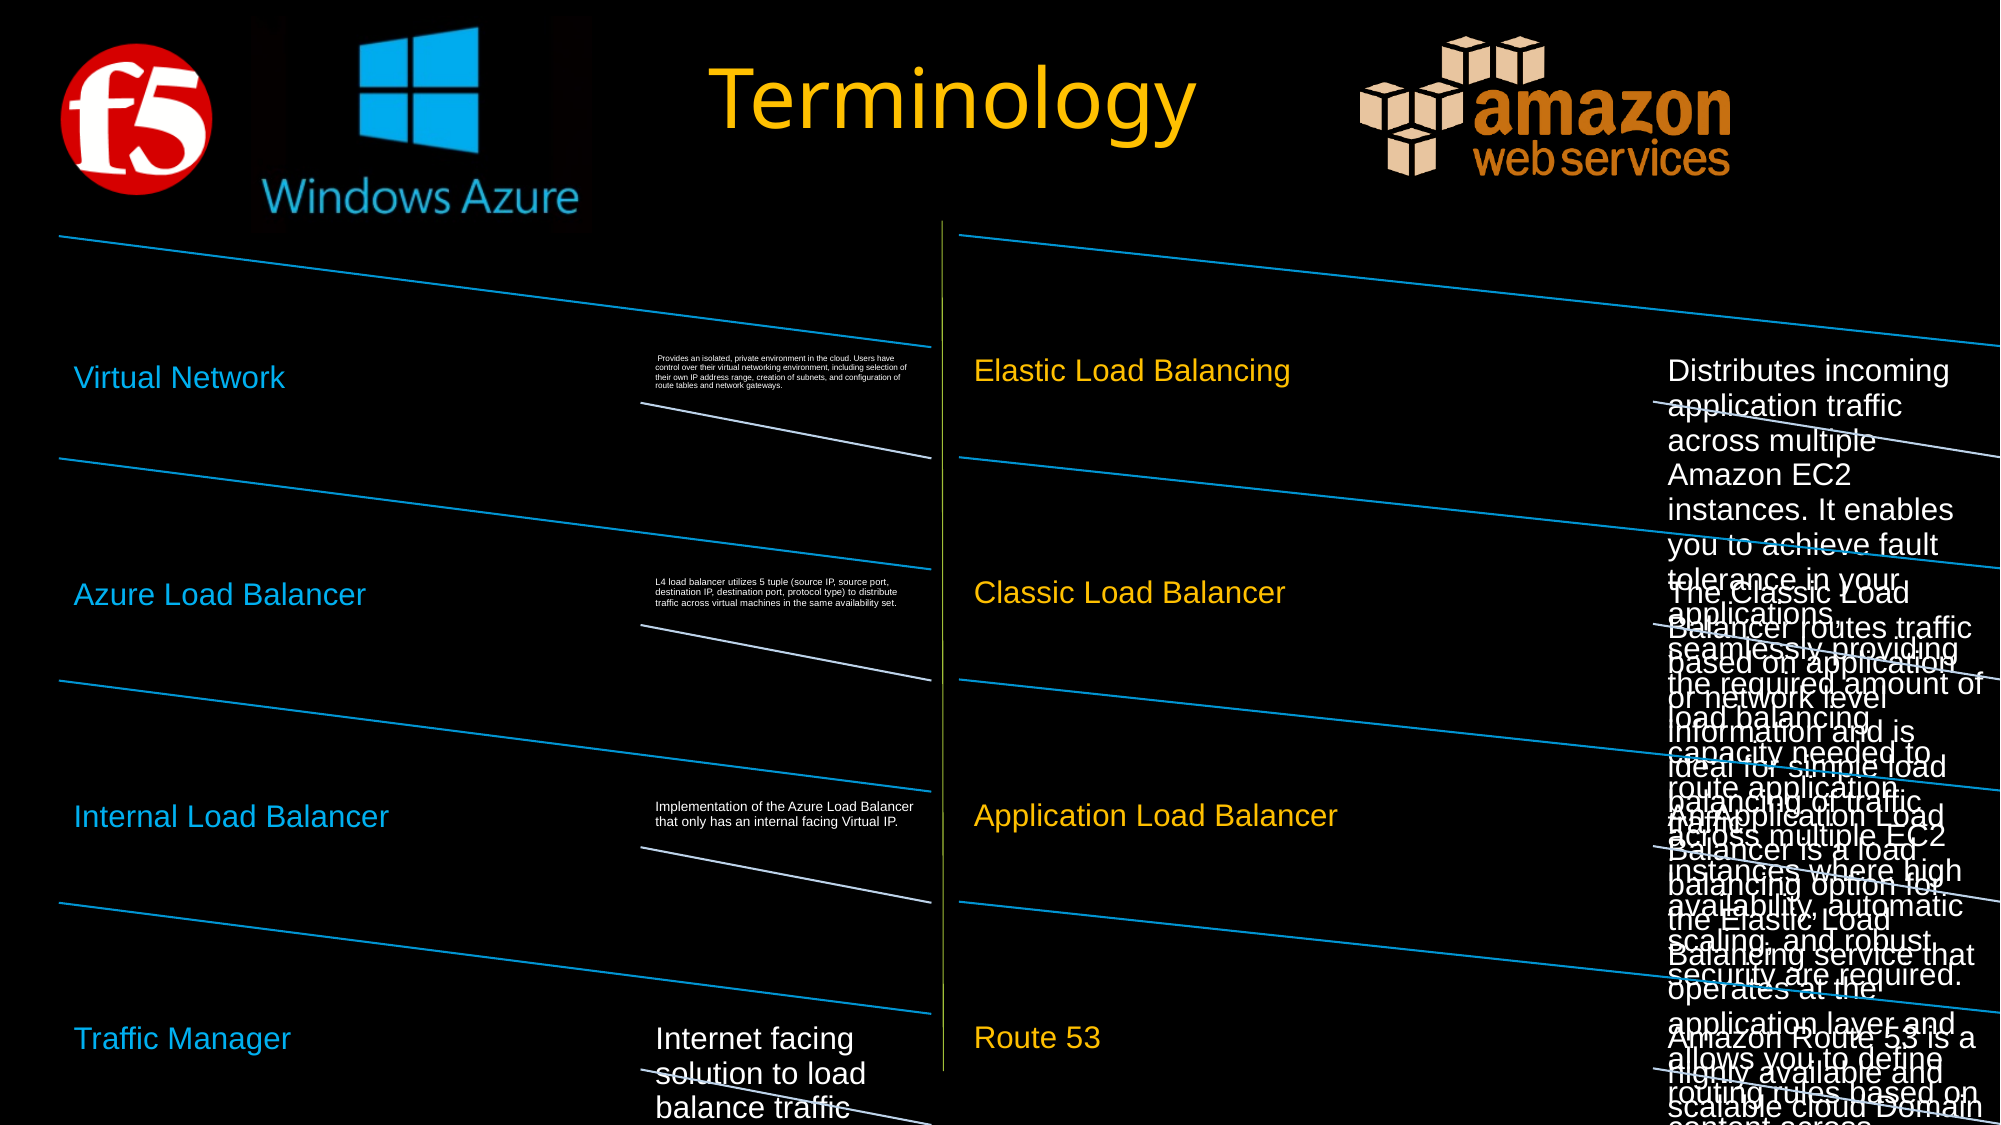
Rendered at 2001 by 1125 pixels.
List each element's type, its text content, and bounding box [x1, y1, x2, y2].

picture [49, 34, 223, 208]
picture [1360, 36, 1730, 176]
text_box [958, 234, 2000, 1124]
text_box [58, 236, 932, 1125]
title Terminology [683, 31, 2000, 181]
picture [251, 16, 592, 233]
